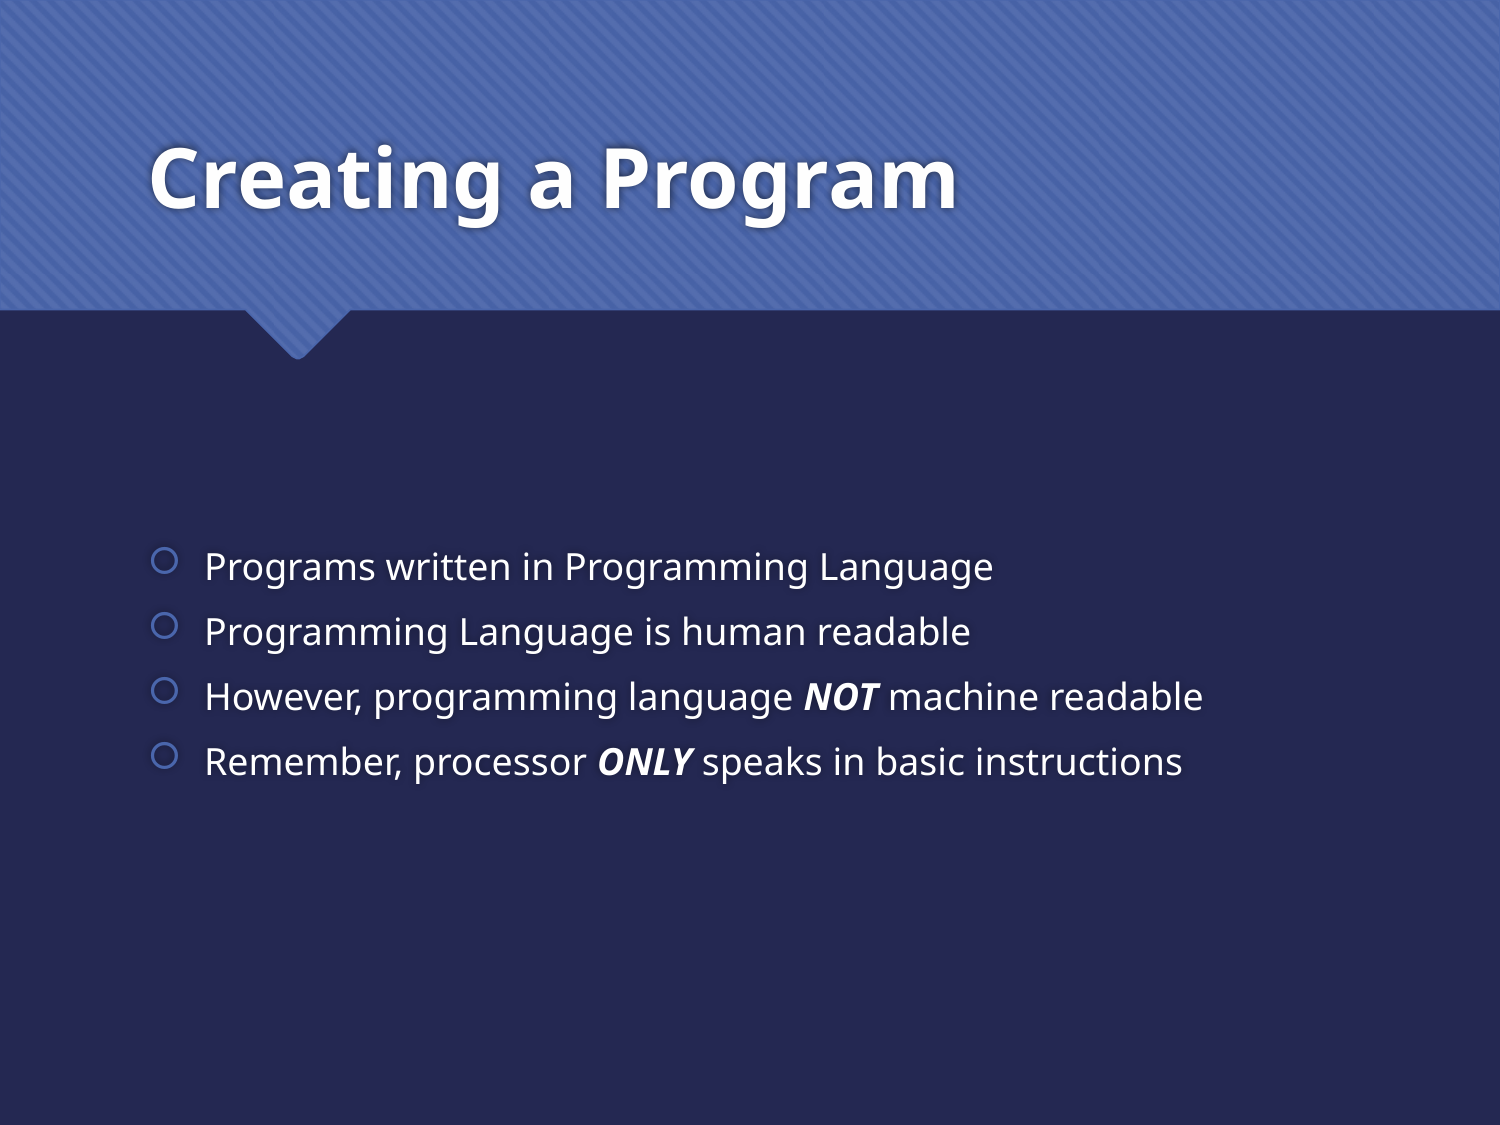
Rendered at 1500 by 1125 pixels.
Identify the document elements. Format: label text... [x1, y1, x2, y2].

title Creating a Program [132, 73, 1368, 233]
list Programs written in Programming Language Programming Language is human readable However, programming language NOT machine readable Remember, processor ONLY speaks in basic instructions [132, 364, 1368, 962]
